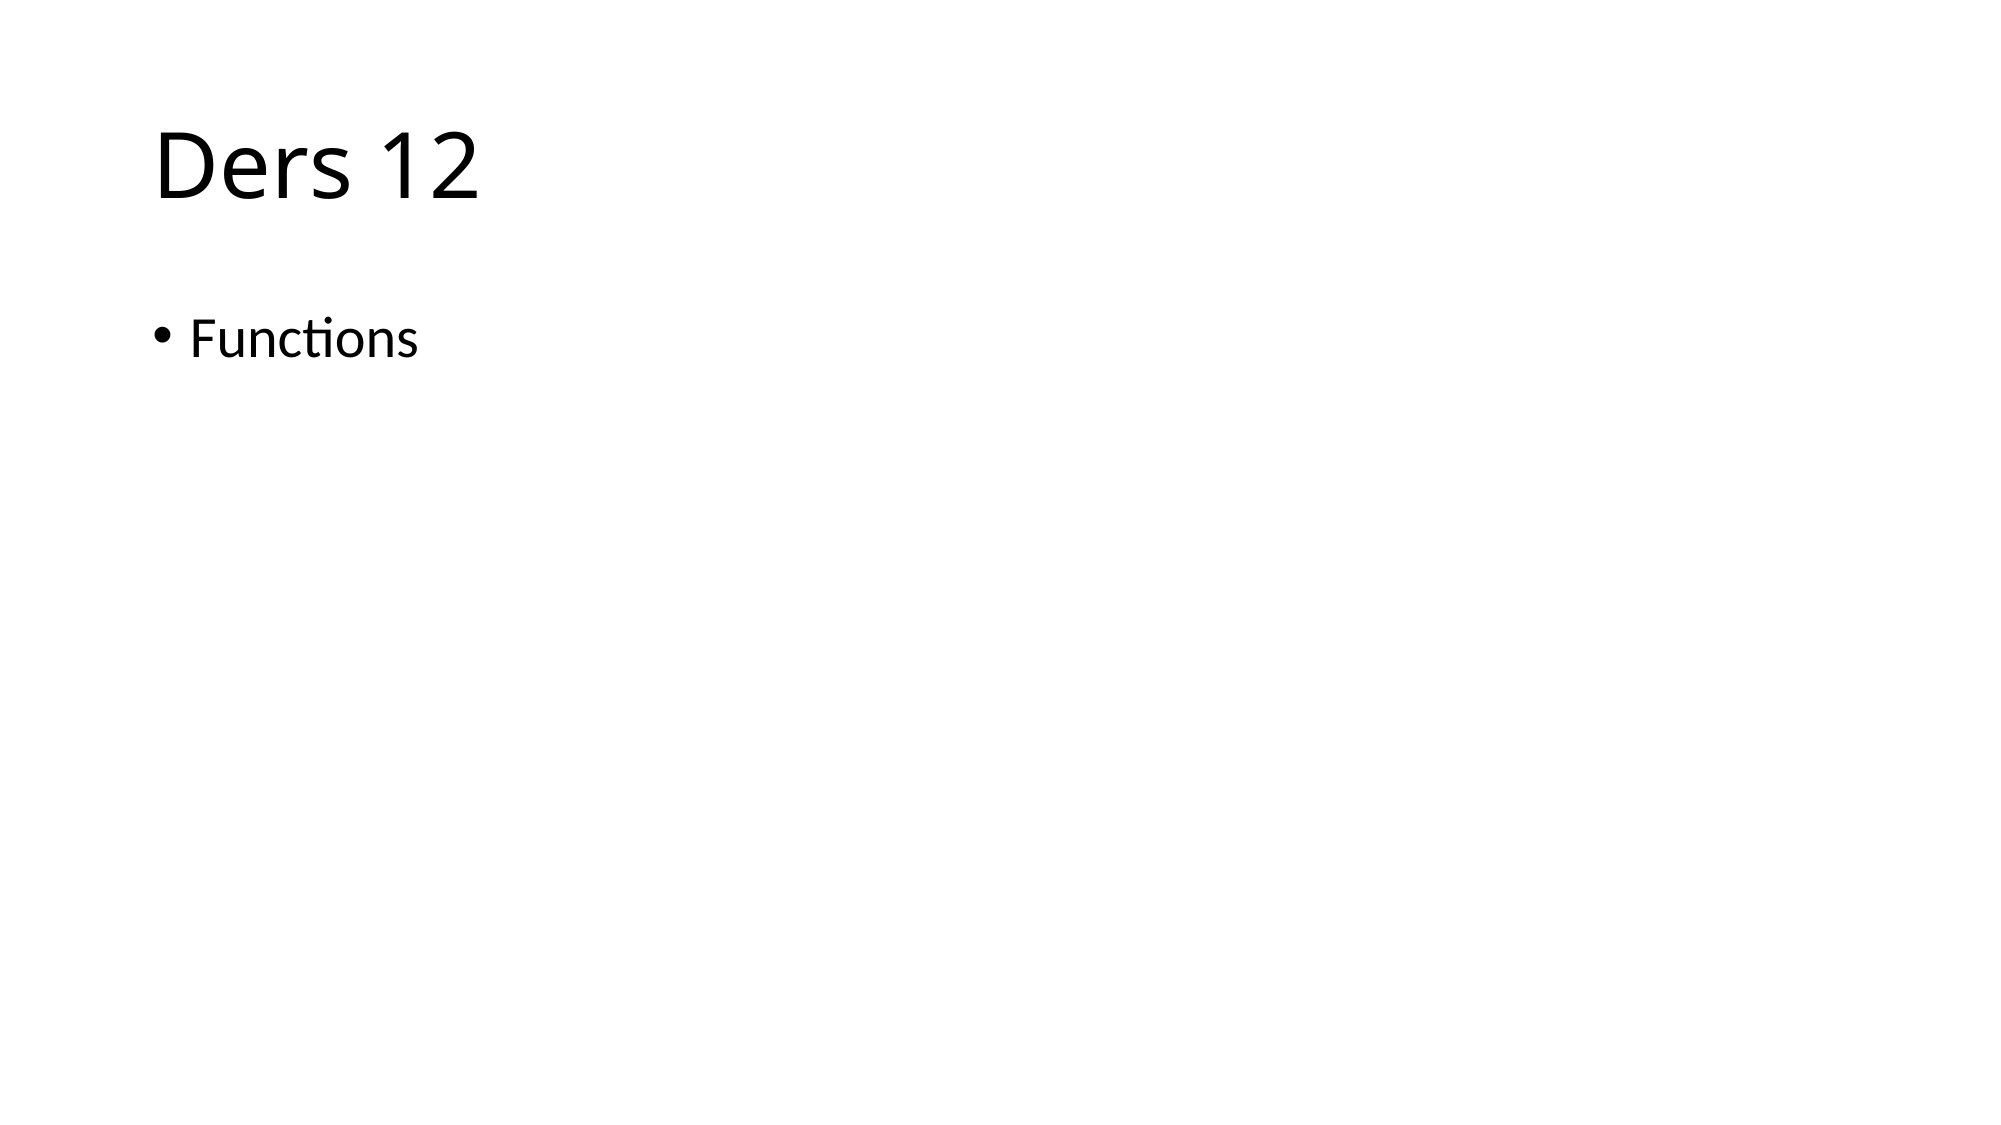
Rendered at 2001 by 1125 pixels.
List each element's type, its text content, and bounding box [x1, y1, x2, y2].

title Ders 12 [137, 59, 1863, 278]
list Functions [137, 299, 1863, 1014]
